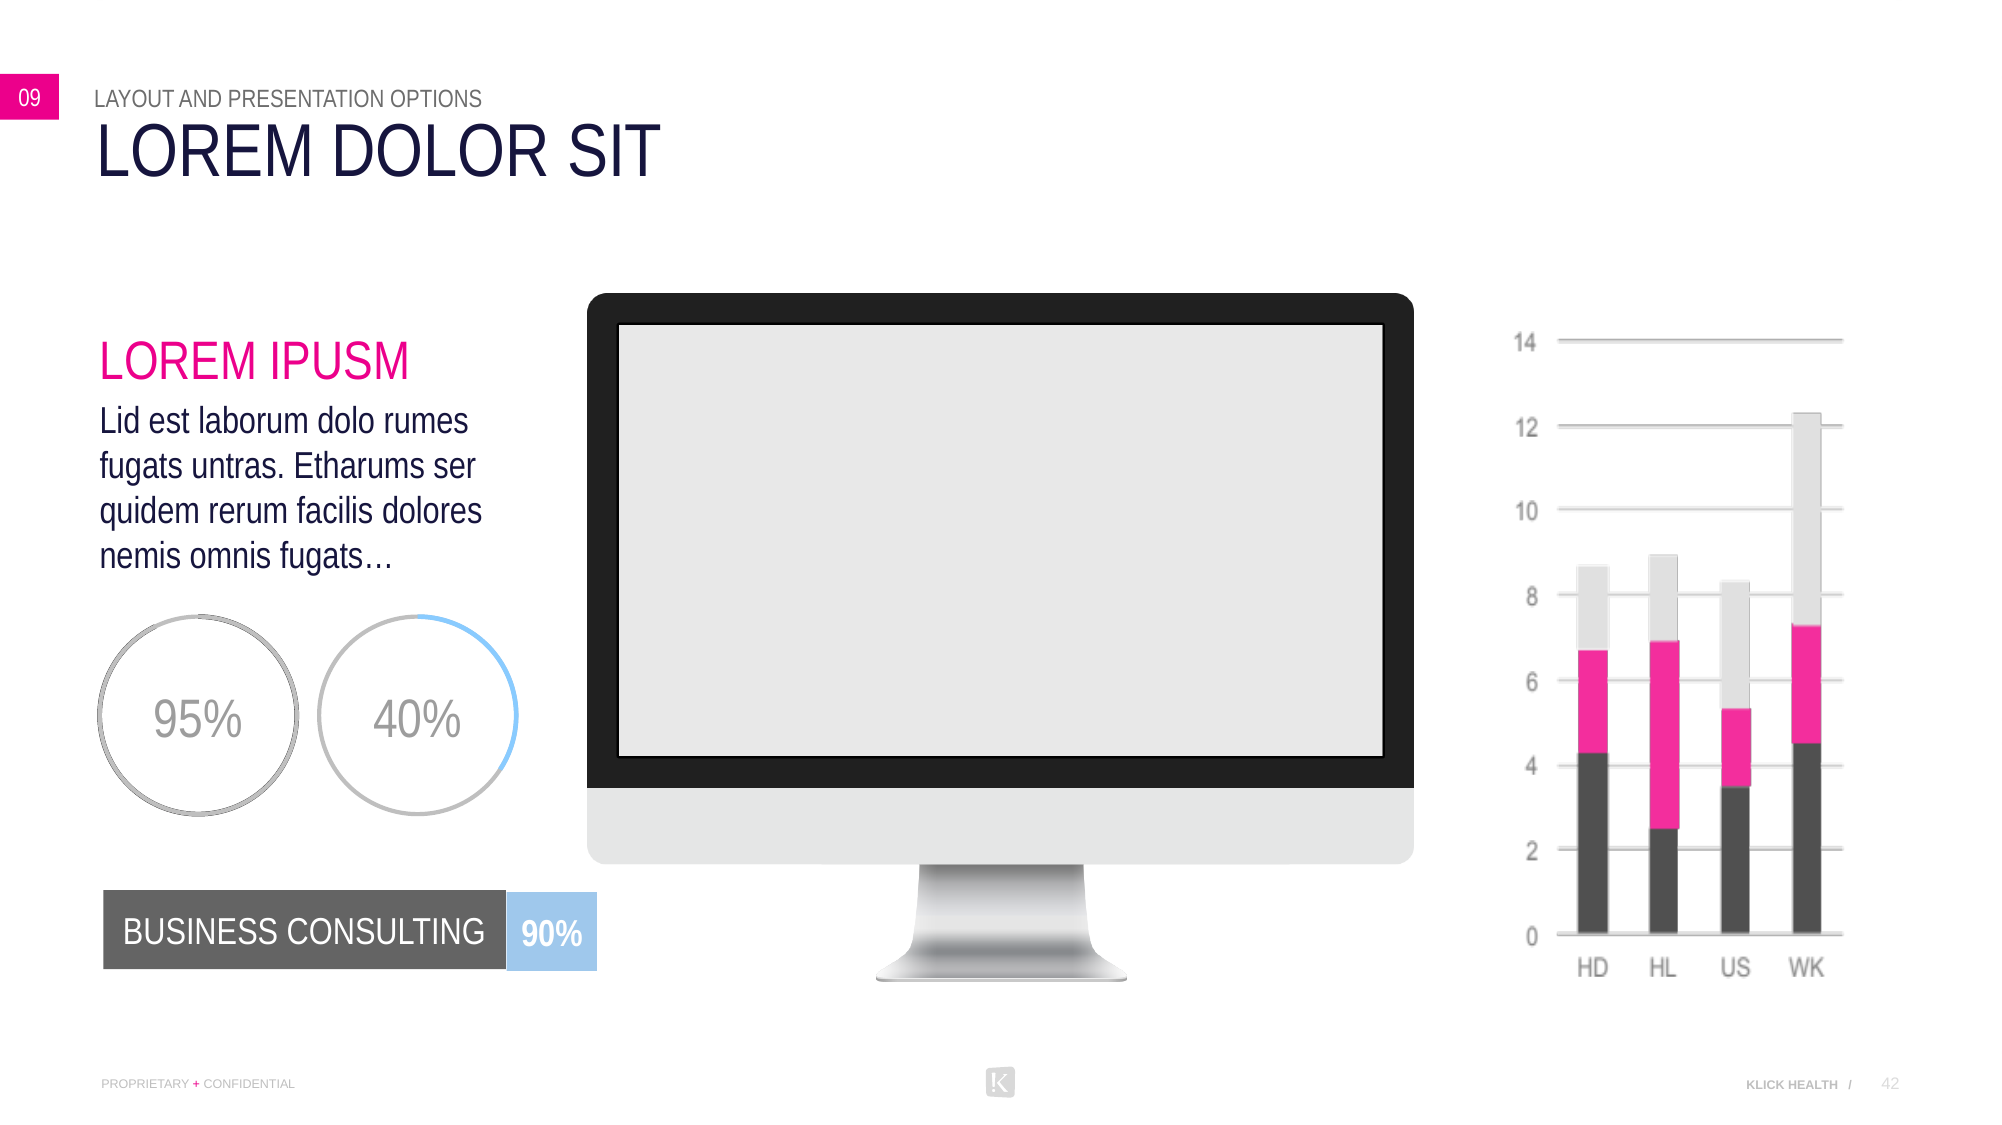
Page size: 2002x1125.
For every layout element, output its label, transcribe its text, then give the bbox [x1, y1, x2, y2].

text_box 40% [317, 614, 502, 817]
slide_number 42 [1860, 1072, 1900, 1094]
title Lorem dolor sit [96, 119, 1897, 192]
text_box [417, 614, 519, 771]
text_box LOREM IPUSM Lid est laborum dolo rumes fugats untras. Etharums ser quidem rerum facilis dolores nemis omnis fugats… [84, 317, 532, 571]
list 09 [0, 73, 59, 120]
picture [586, 293, 1414, 984]
text_box 90% [506, 892, 581, 971]
list layout and presentation options [87, 83, 1391, 114]
text_box Business consulting [103, 890, 506, 970]
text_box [1489, 297, 1877, 1009]
text_box 95% [97, 614, 299, 817]
